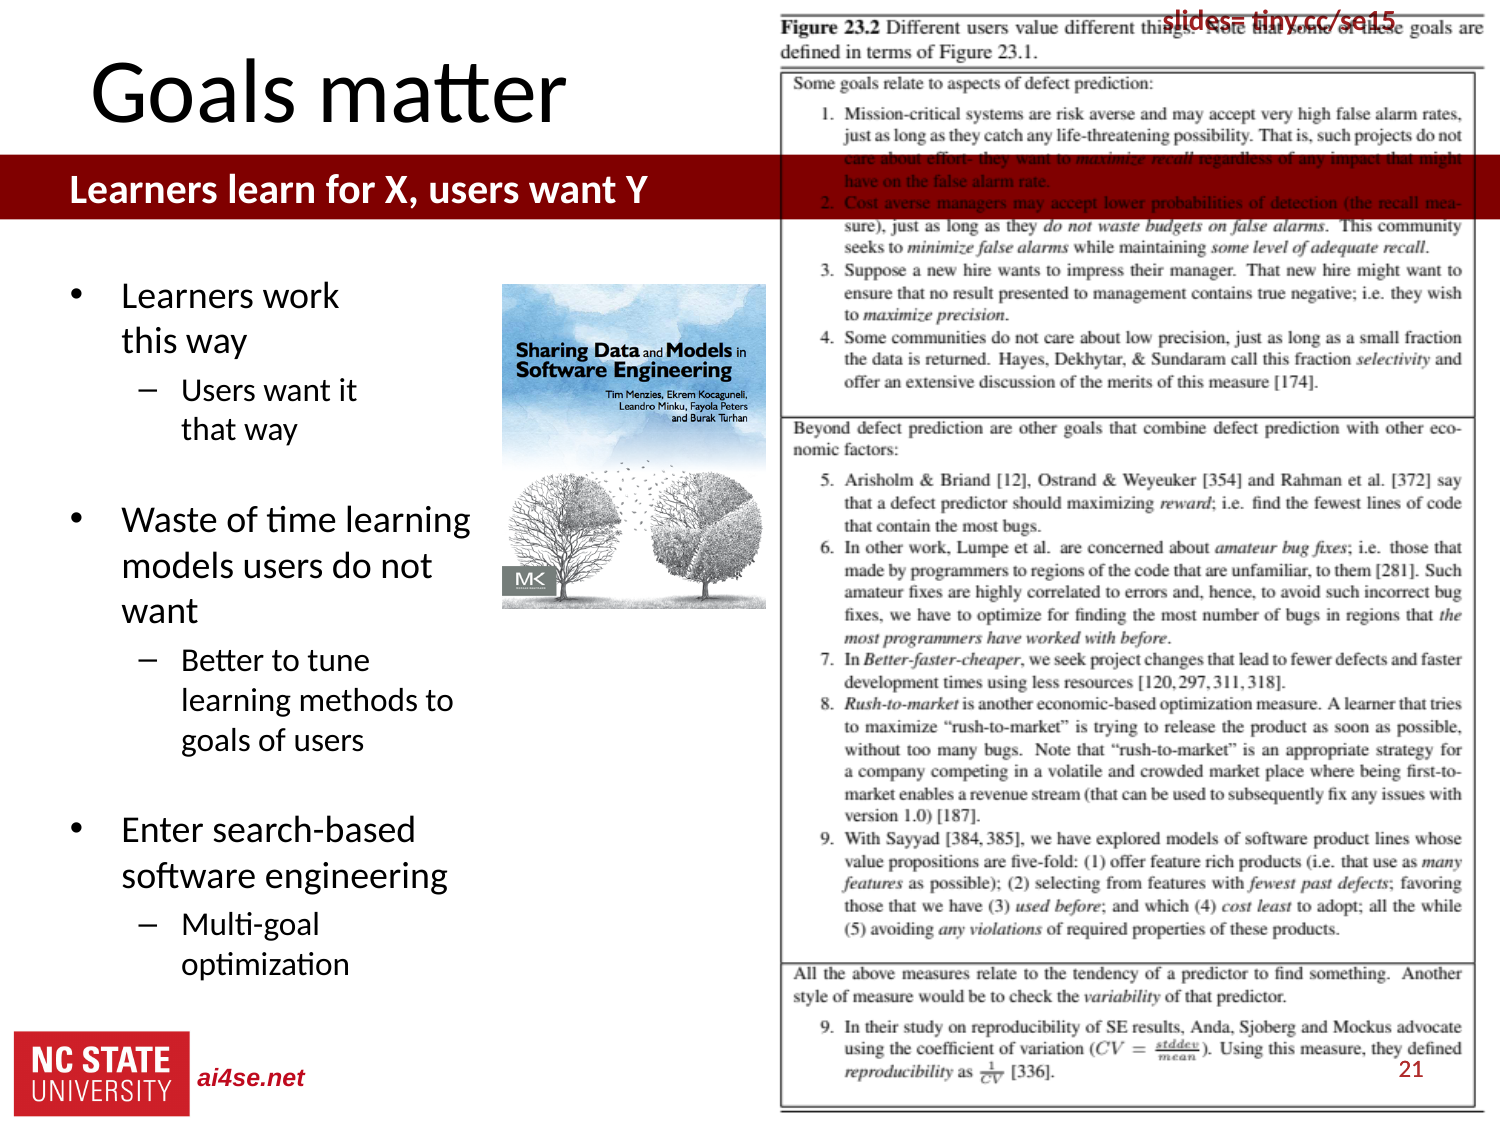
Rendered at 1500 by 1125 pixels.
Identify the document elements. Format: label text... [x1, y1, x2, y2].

text_box Learners learn for X, users want Y [0, 154, 760, 220]
picture [502, 8, 1493, 1125]
title Goals matter [75, 0, 1425, 154]
picture [13, 1030, 191, 1118]
list Learners work this way Users want it that way Waste of time learning models users do not want Better to tune learning methods to goals of users Enter search-based software engineering Multi-goal optimization [55, 262, 489, 1005]
